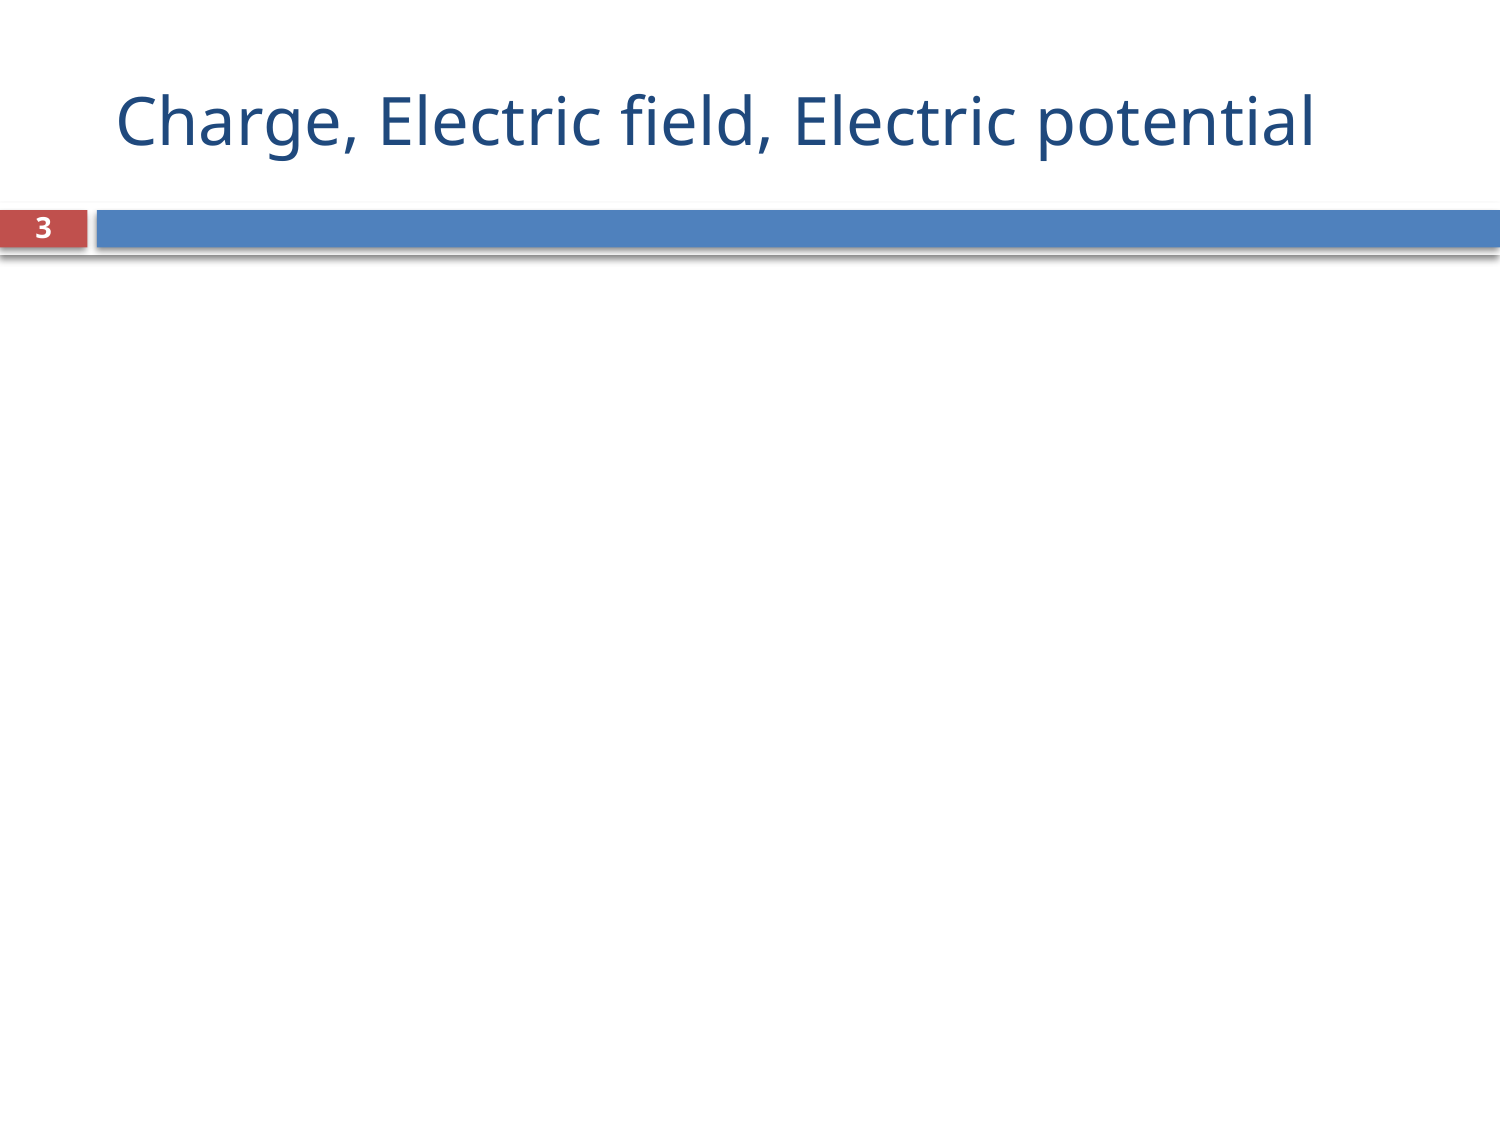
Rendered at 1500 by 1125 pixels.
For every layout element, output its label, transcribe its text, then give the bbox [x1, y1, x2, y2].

slide_number 3 [0, 208, 88, 249]
title Charge, Electric field, Electric potential [100, 37, 1438, 200]
